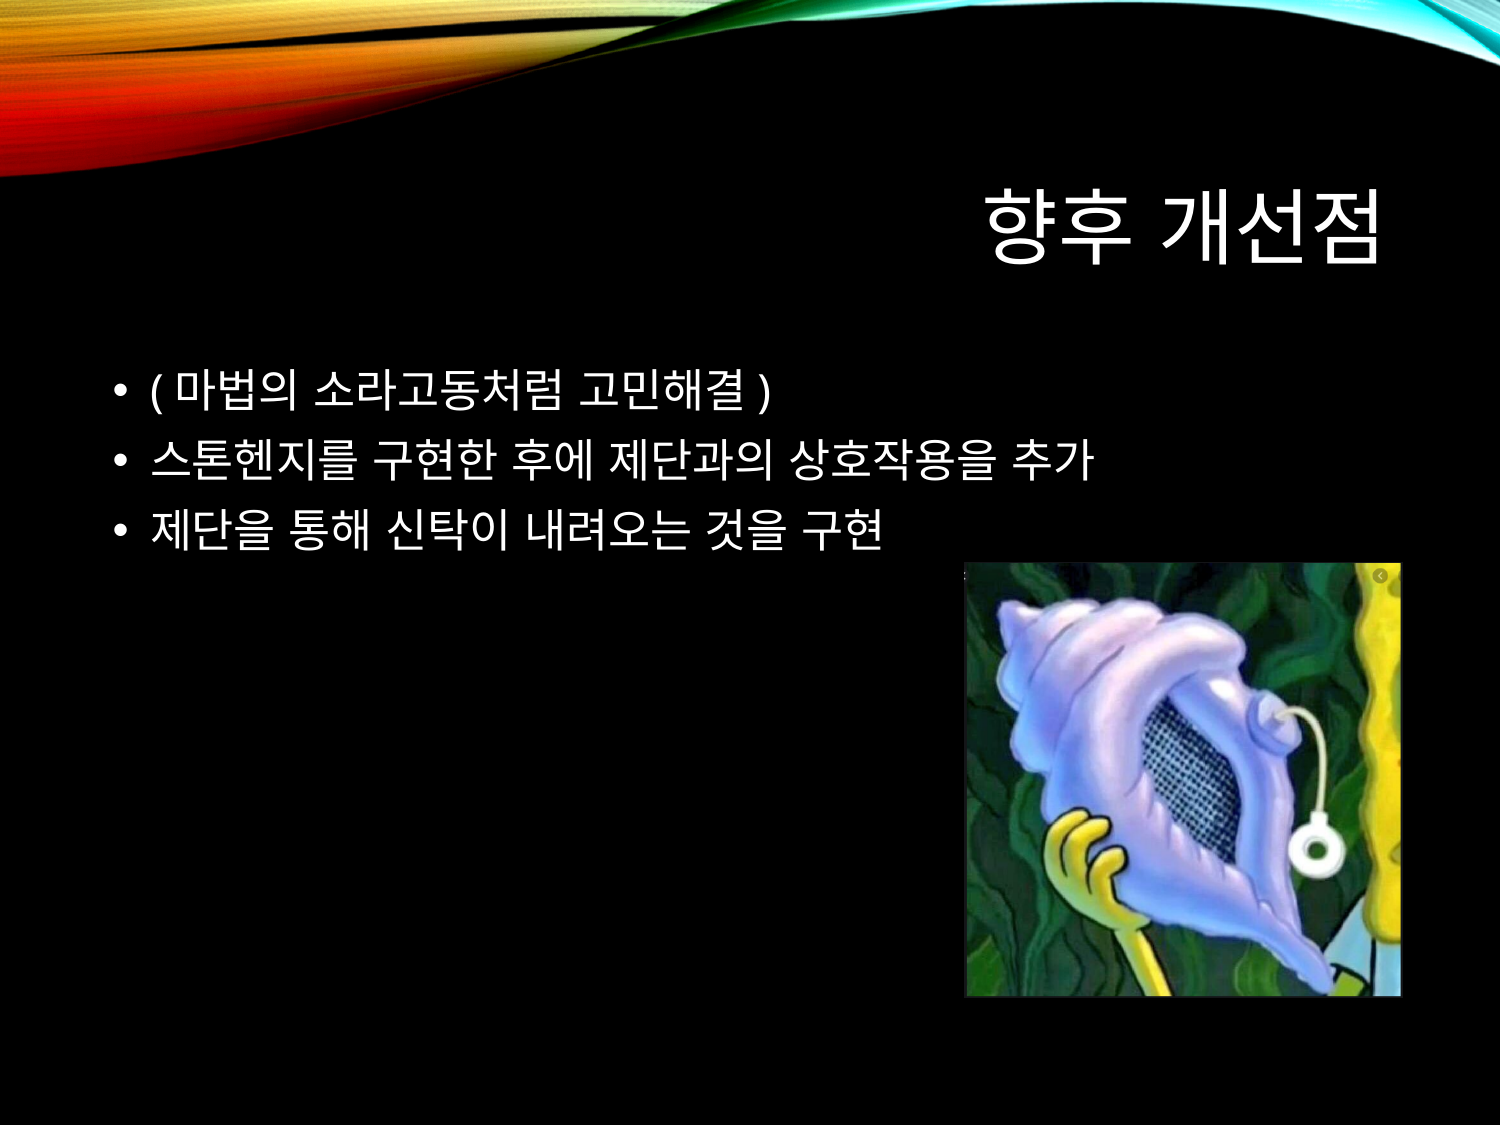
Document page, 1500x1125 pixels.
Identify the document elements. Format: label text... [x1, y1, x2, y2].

picture [964, 562, 1403, 999]
title 향후 개선점 [356, 125, 1403, 338]
picture [0, 0, 1500, 178]
list (마법의 소라고동처럼 고민해결) 스톤헨지를 구현한 후에 제단과의 상호작용을 추가 제단을 통해 신탁이 내려오는 것을 구현 [97, 360, 1403, 1028]
